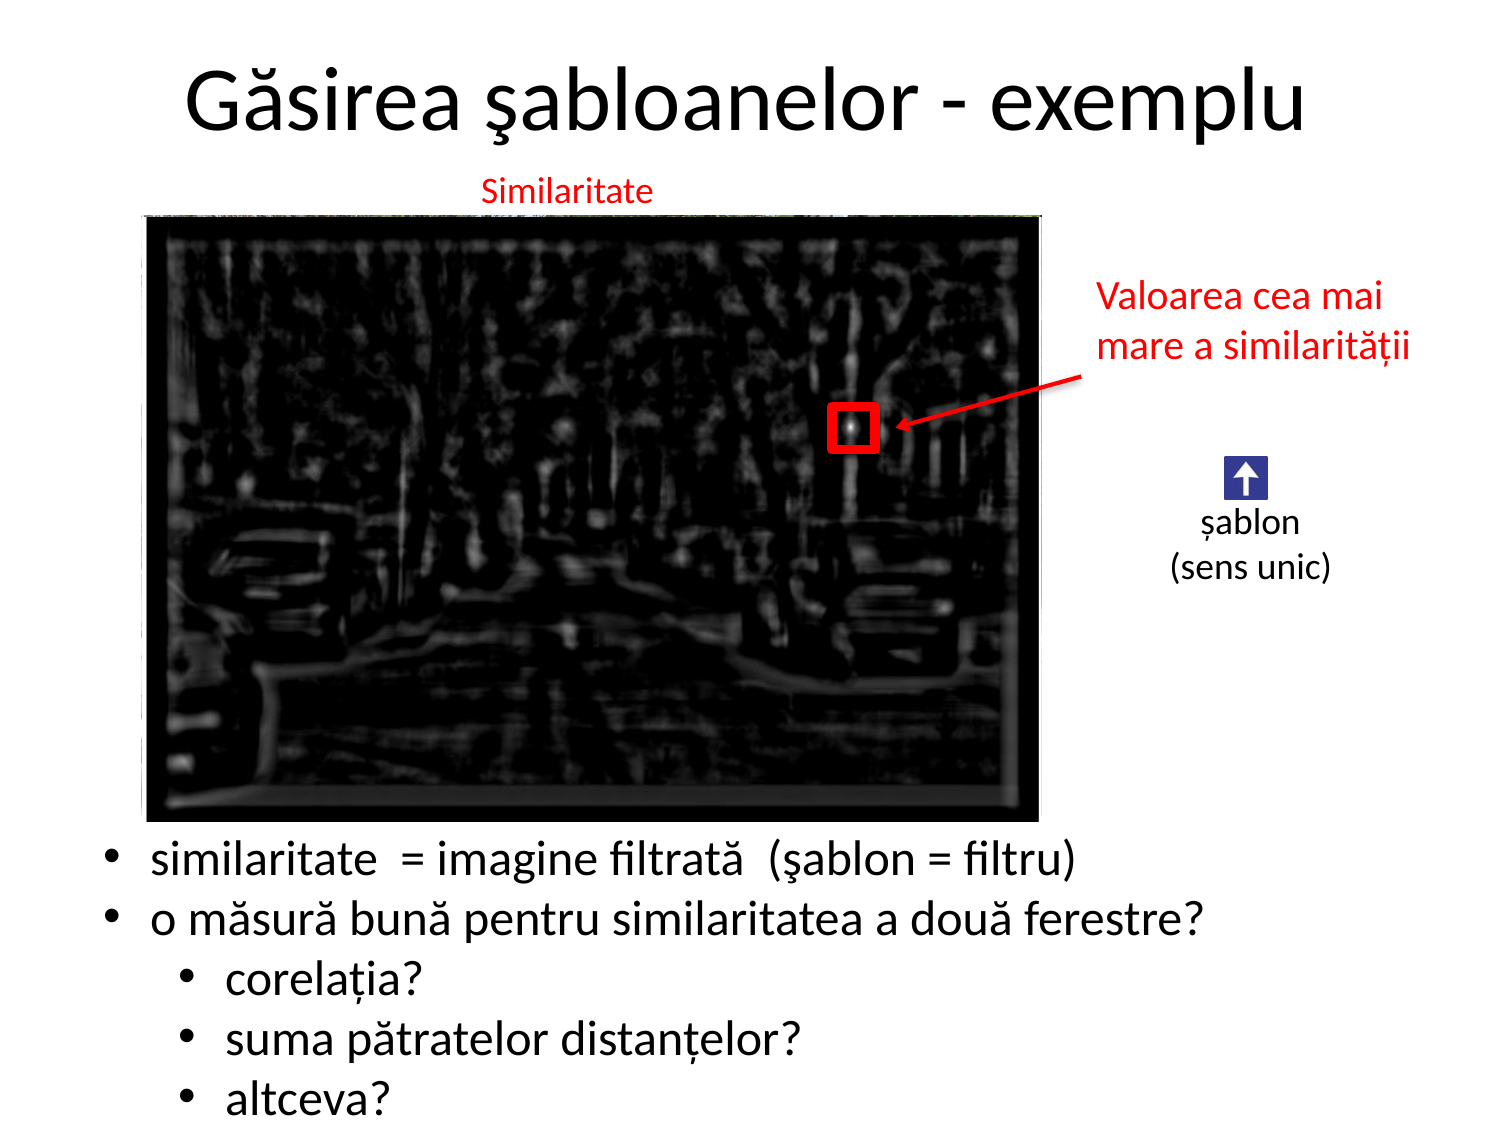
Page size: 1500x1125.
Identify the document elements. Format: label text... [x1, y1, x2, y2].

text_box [895, 376, 1082, 428]
title Găsirea şabloanelor - exemplu [109, 0, 1385, 188]
text_box similaritate = imagine filtrată (şablon = filtru) o măsură bună pentru similaritatea a două ferestre? corelația? suma pătratelor distanțelor? altceva? [88, 818, 1230, 1125]
text_box Similaritate [406, 159, 729, 213]
picture [1224, 455, 1268, 500]
text_box Valoarea cea mai mare a similarității [1081, 260, 1454, 376]
picture [141, 214, 1042, 822]
text_box șablon (sens unic) [1150, 489, 1351, 594]
